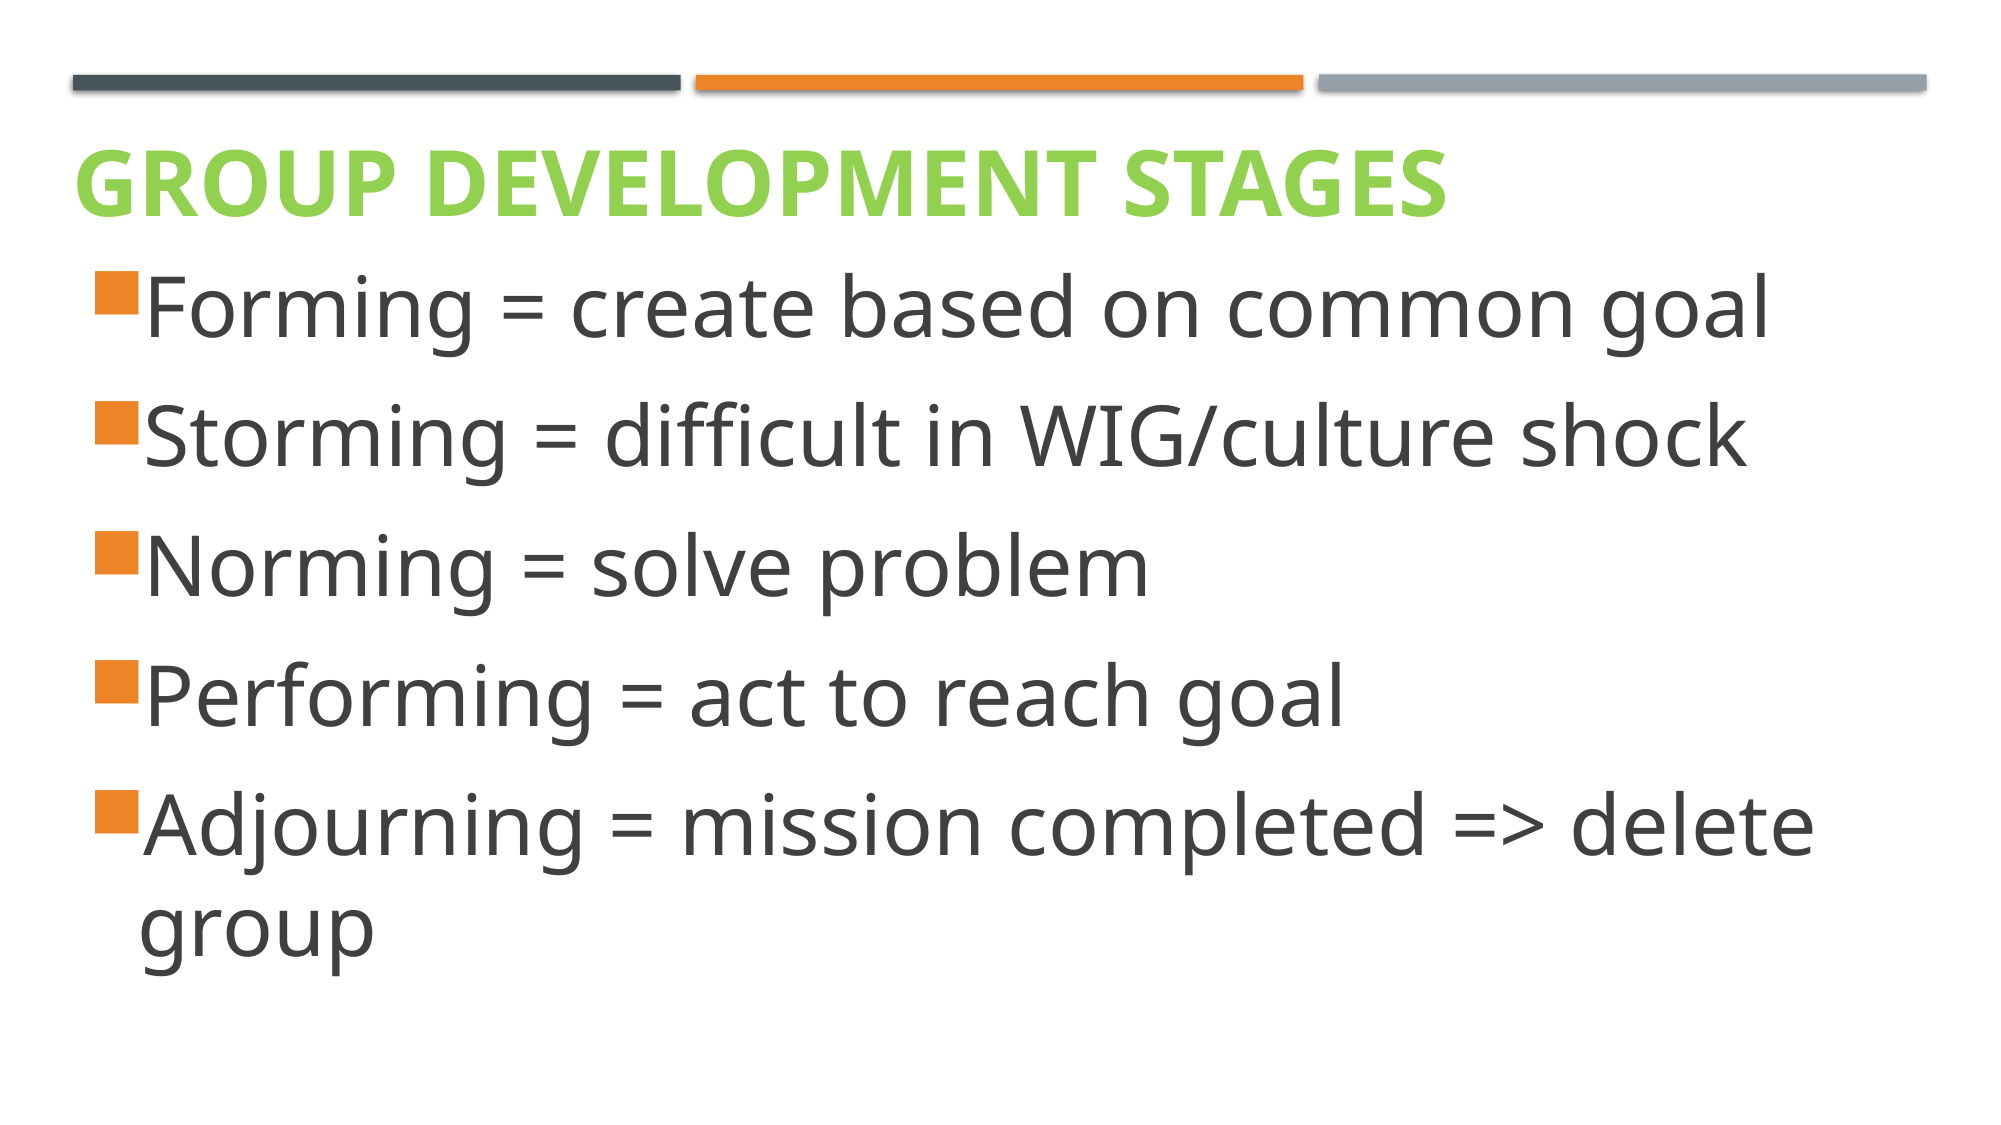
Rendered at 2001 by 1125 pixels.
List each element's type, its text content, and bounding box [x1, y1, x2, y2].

list Forming = create based on common goal Storming = difficult in WIG/culture shock Norming = solve problem Performing = act to reach goal Adjourning = mission completed => delete group [72, 242, 1961, 985]
title Group Development Stages [57, 92, 2000, 243]
